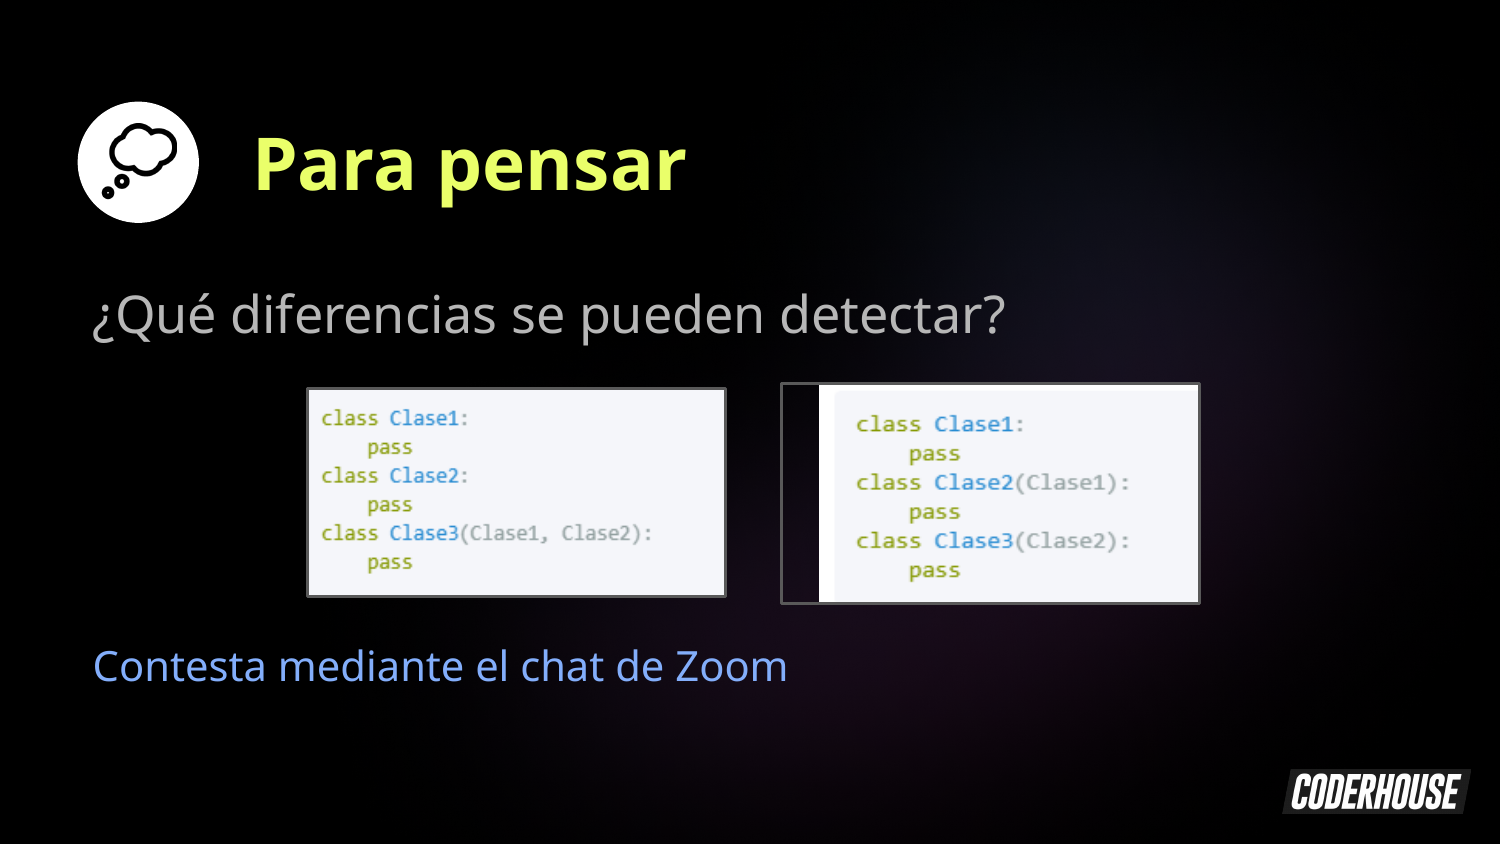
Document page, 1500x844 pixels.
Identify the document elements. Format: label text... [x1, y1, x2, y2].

text_box Para pensar [237, 112, 1414, 222]
text_box Contesta mediante el chat de Zoom [77, 624, 1254, 705]
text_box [77, 101, 200, 224]
picture [0, 0, 1500, 844]
text_box ¿Qué diferencias se pueden detectar? [77, 266, 1254, 360]
